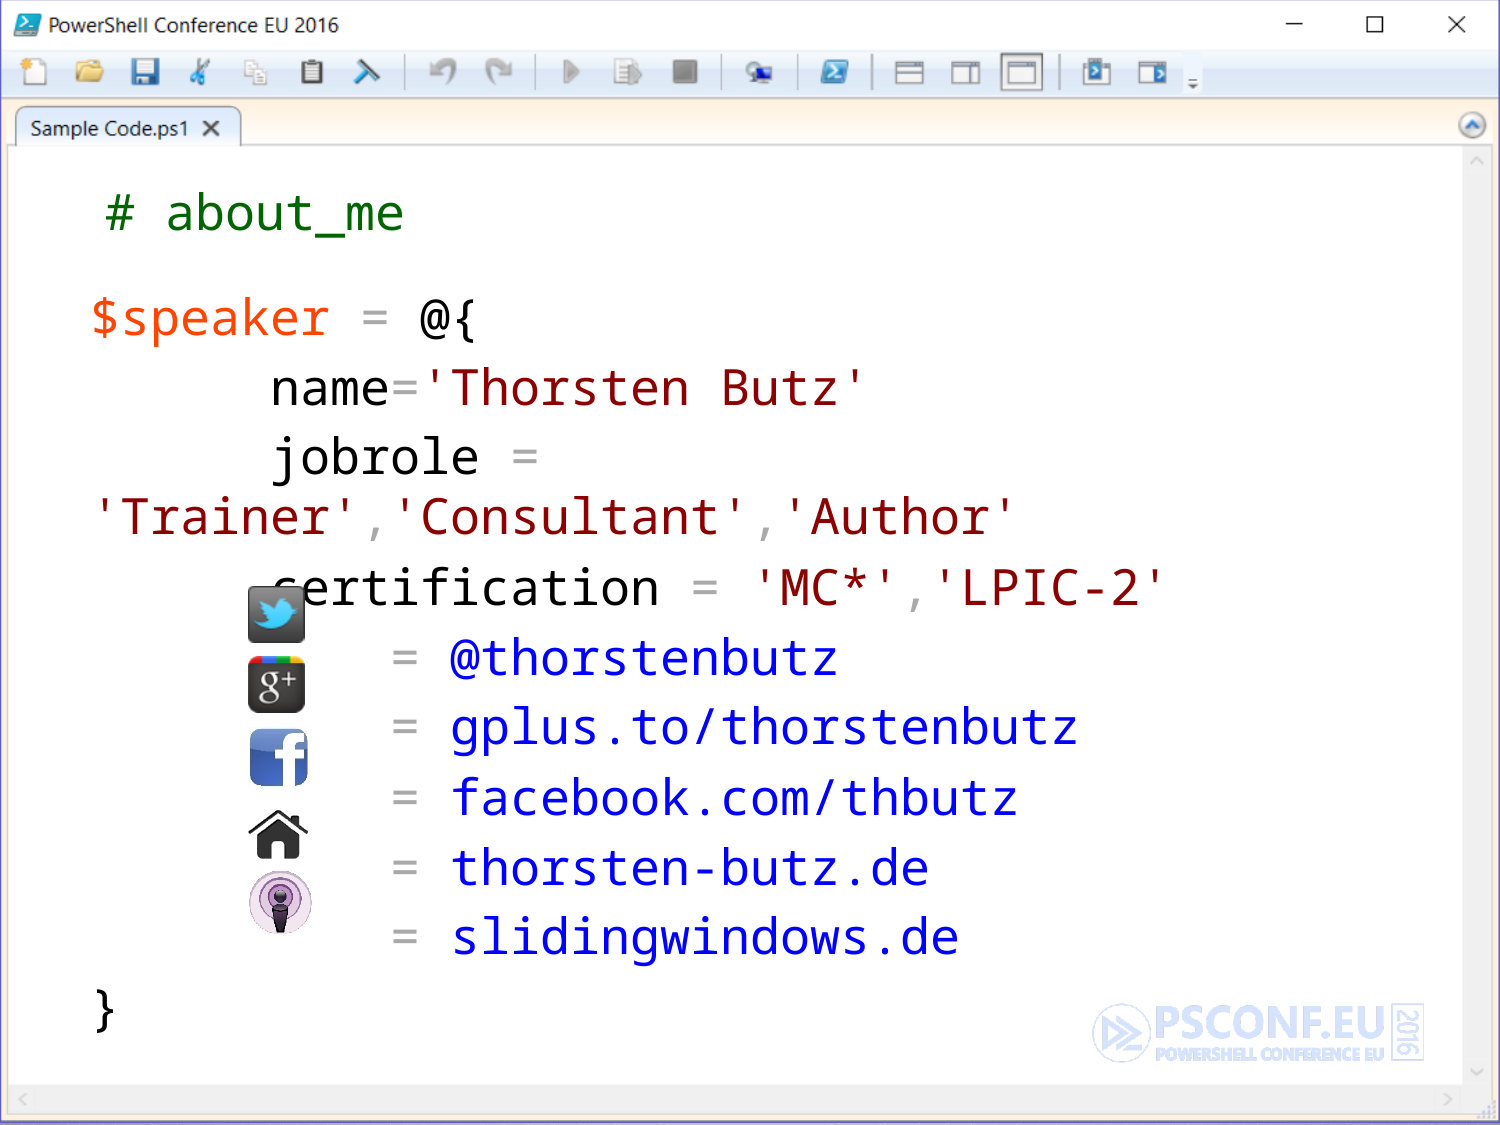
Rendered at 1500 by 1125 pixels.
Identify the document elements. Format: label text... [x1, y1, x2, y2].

picture [245, 798, 311, 865]
picture [248, 727, 308, 788]
picture [248, 585, 305, 643]
picture [248, 869, 314, 935]
list # about_me $speaker = @{ name='Thorsten Butz' jobrole = 'Trainer','Consultant','Author' certification = 'MC*','LPIC-2' = @thorstenbutz = gplus.to/thorstenbutz = facebook.com/thbutz = thorsten-butz.de = slidingwindows.de } [0, 172, 1459, 1083]
picture [248, 656, 305, 714]
picture [0, 0, 1500, 1123]
